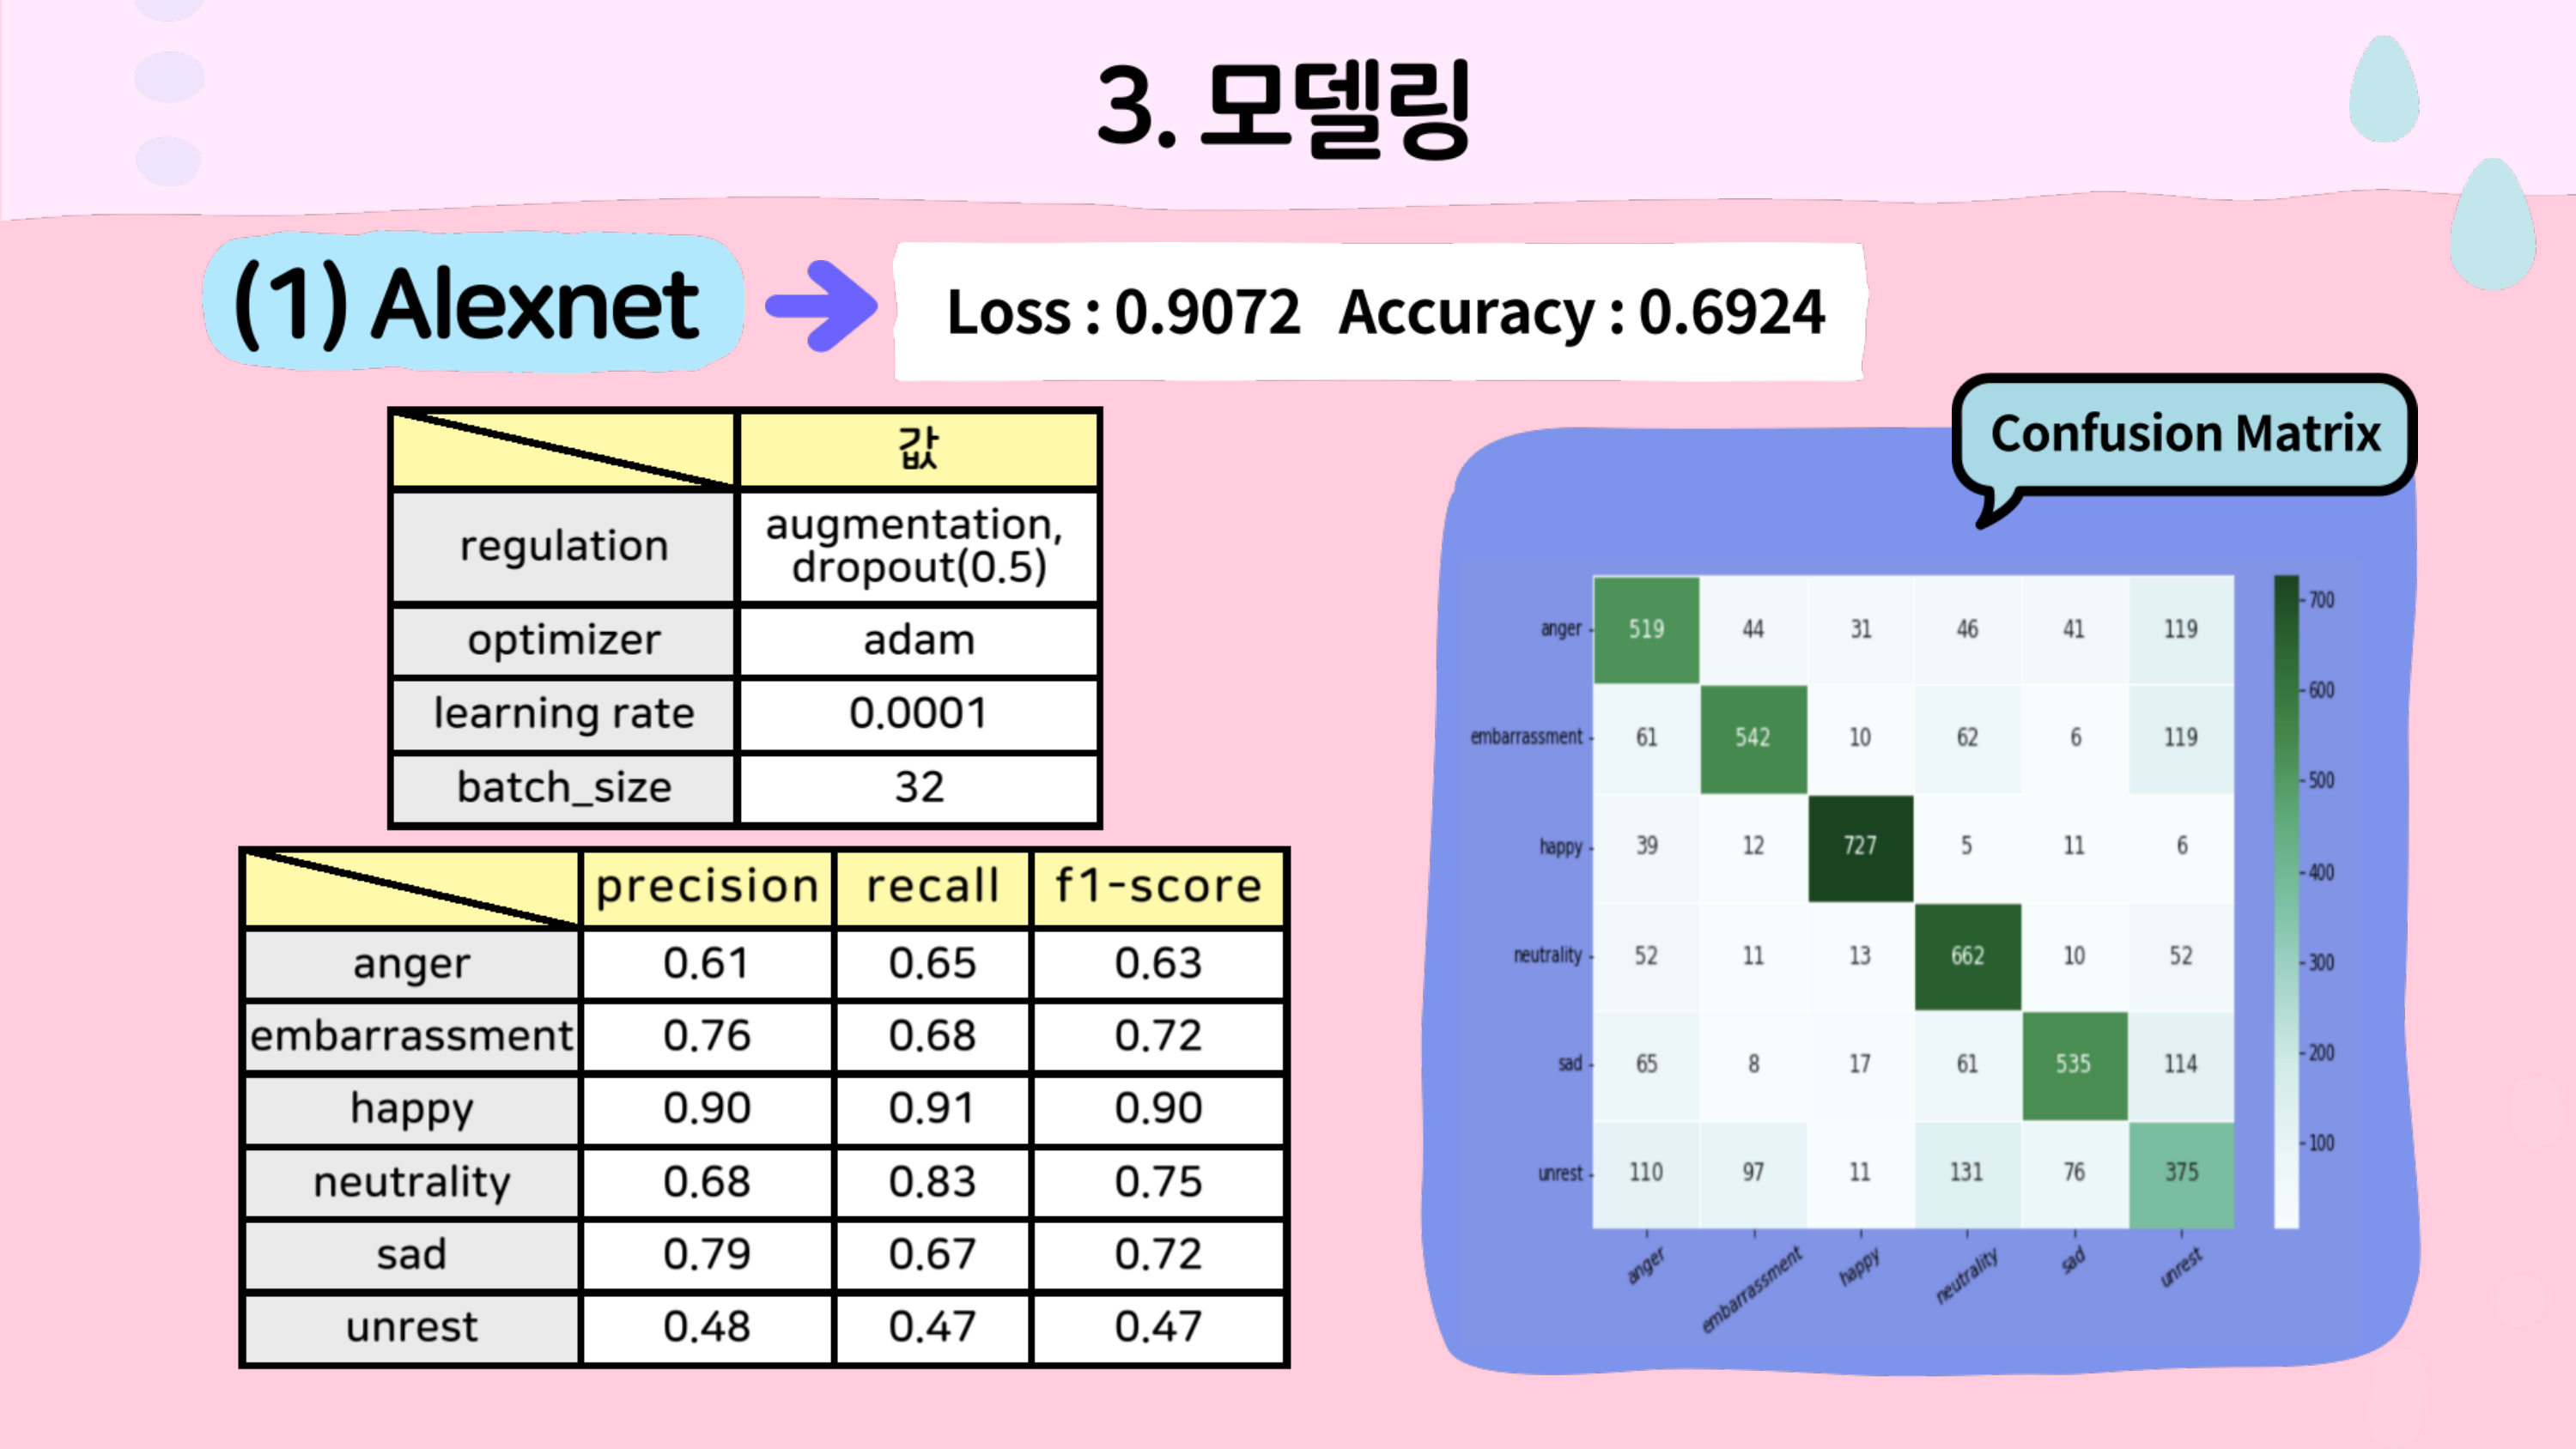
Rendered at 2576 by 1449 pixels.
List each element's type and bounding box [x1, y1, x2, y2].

text_box [1460, 242, 1870, 382]
text_box [1952, 373, 2418, 531]
text_box [2349, 35, 2537, 291]
picture [0, 0, 2576, 1449]
